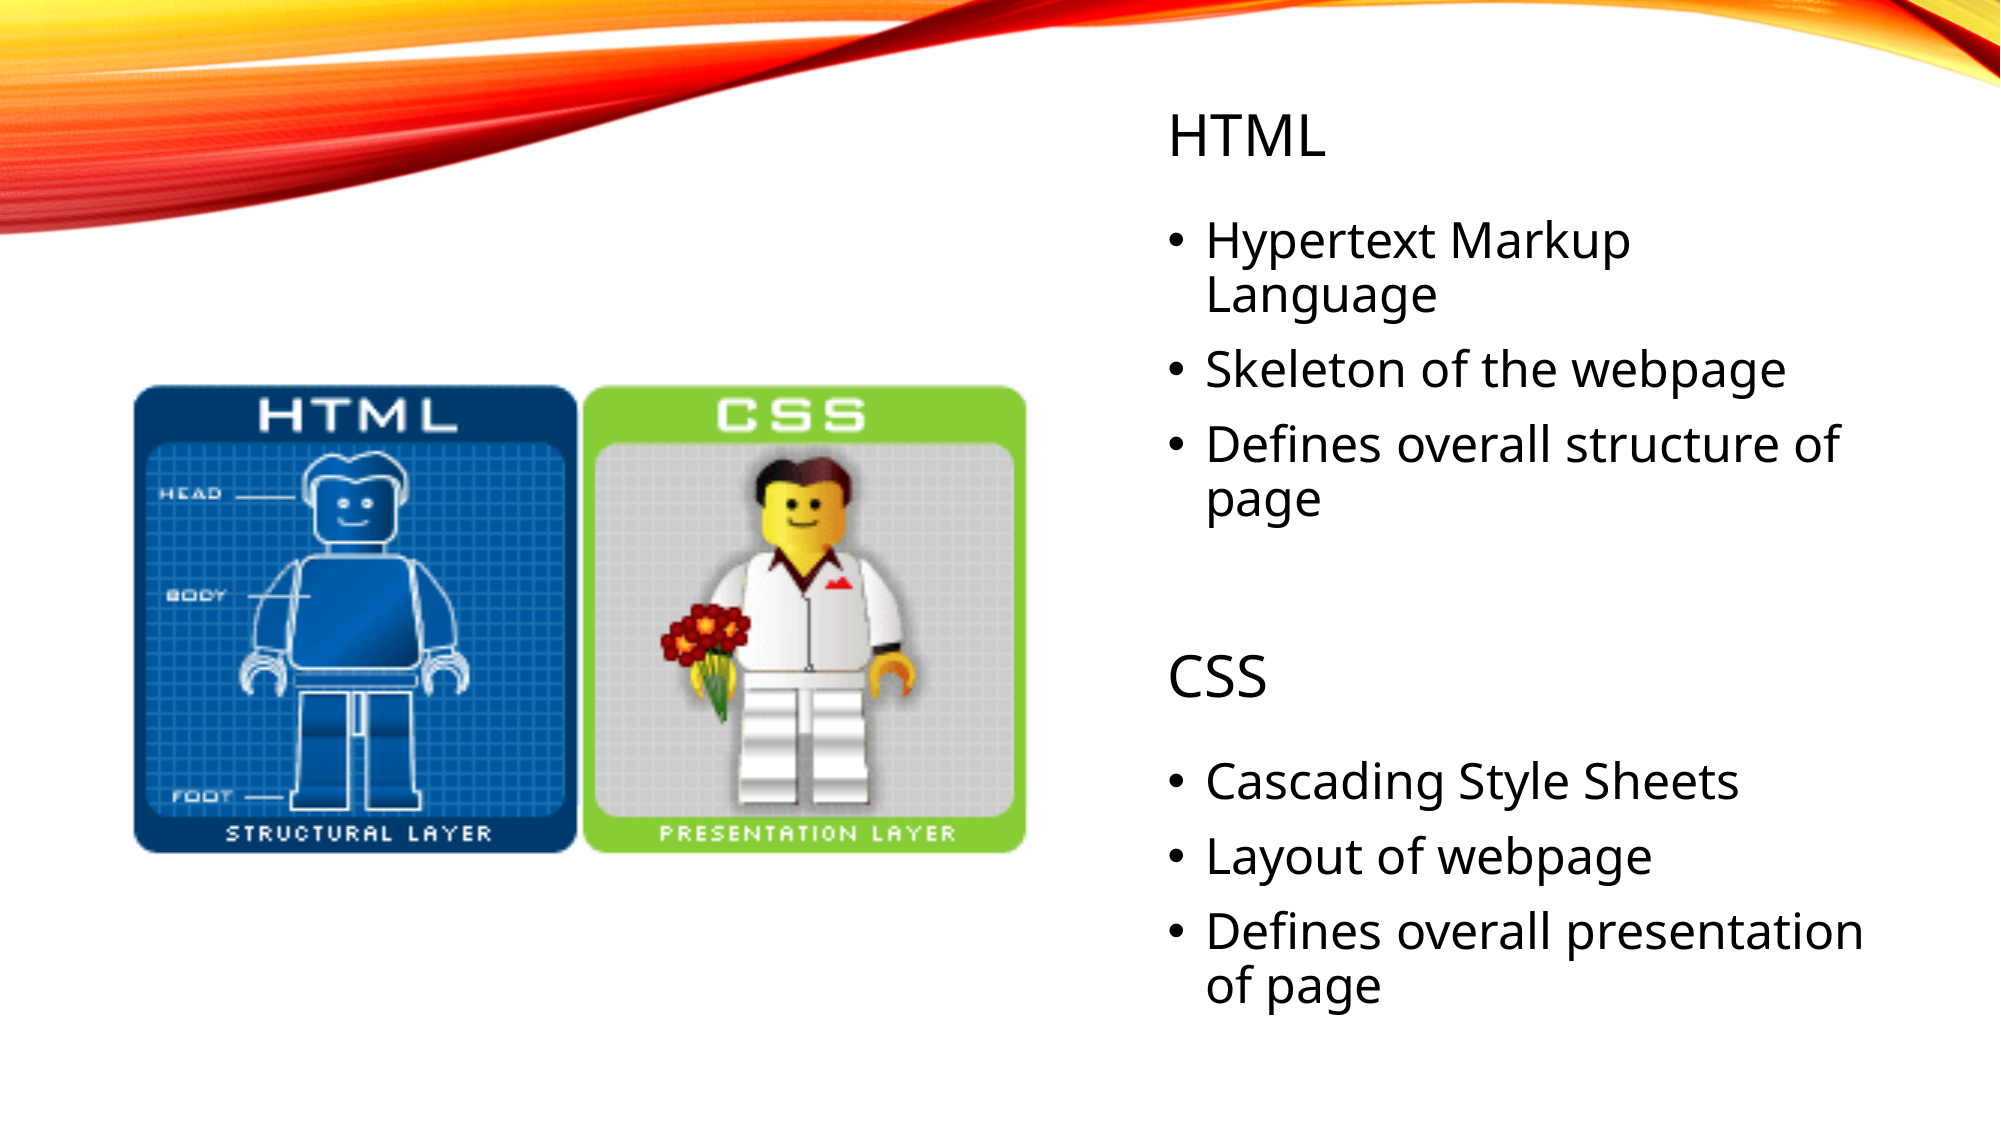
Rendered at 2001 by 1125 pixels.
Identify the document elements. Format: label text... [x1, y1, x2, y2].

list Hypertext Markup Language Skeleton of the webpage Defines overall structure of page [1152, 208, 1882, 613]
list CSS [1152, 613, 1882, 718]
picture [116, 359, 1045, 869]
list Cascading Style Sheets Layout of webpage Defines overall presentation of page [1152, 749, 1882, 1072]
list HTML [1152, 41, 1882, 177]
picture [0, 0, 2000, 237]
